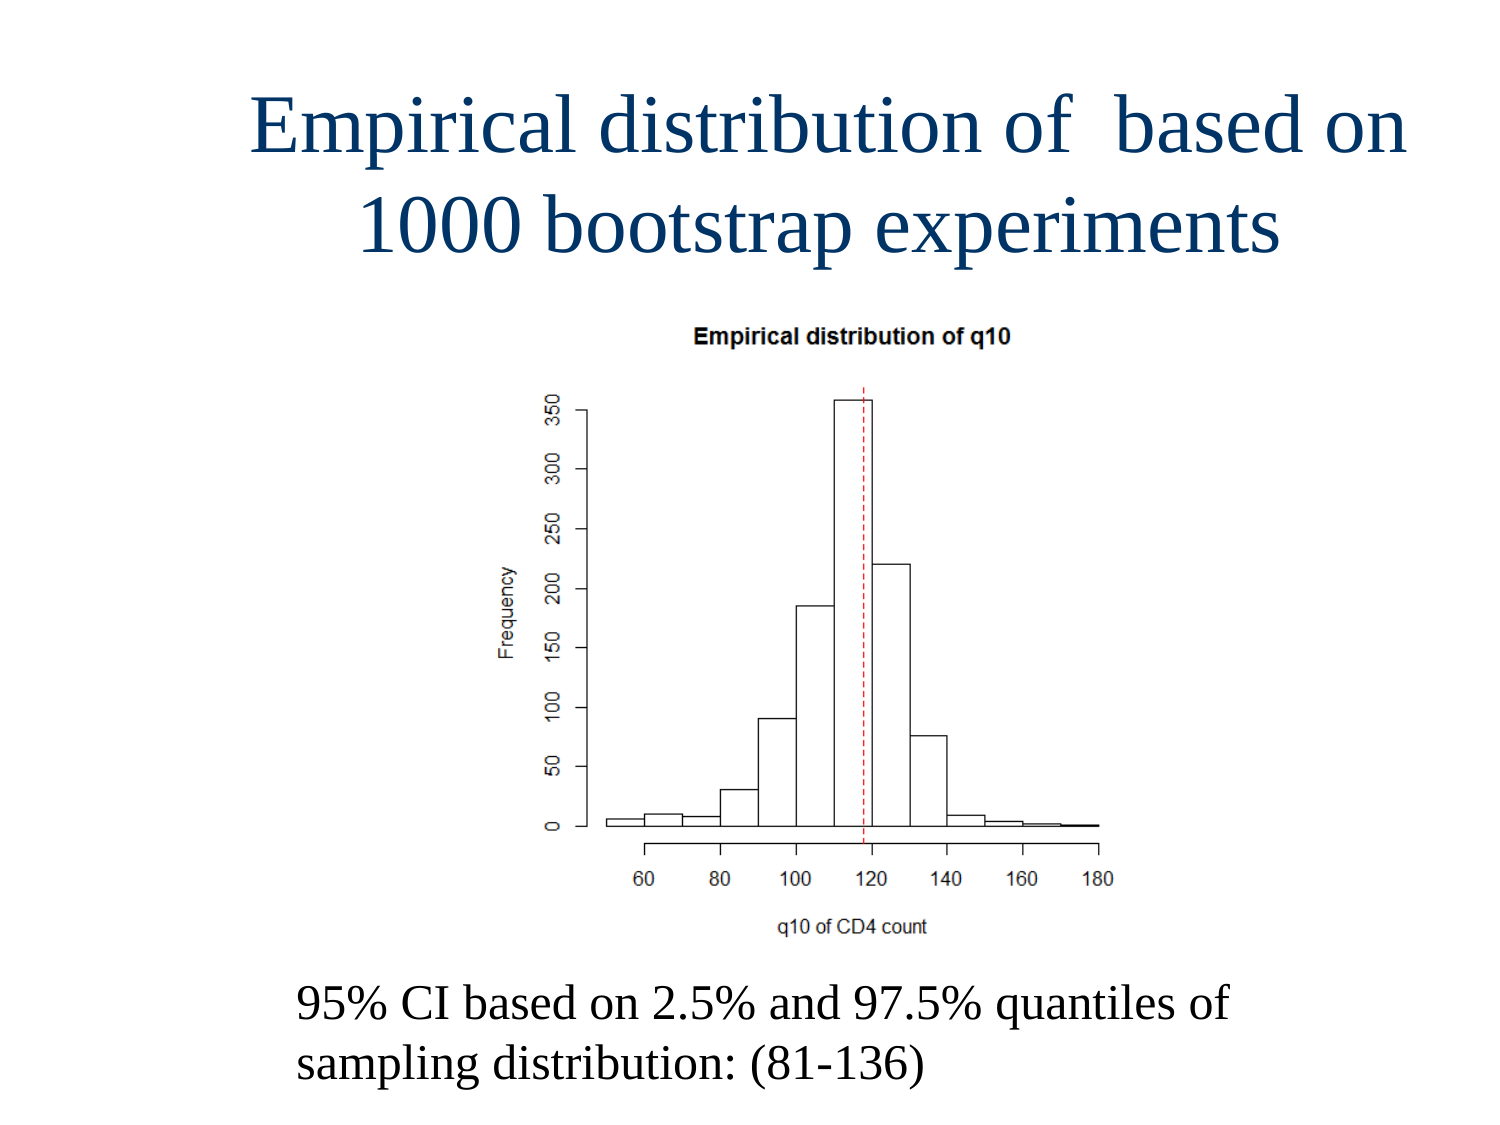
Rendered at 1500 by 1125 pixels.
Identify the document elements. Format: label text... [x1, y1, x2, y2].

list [491, 287, 1169, 963]
text_box 95% CI based on 2.5% and 97.5% quantiles of sampling distribution: (81-136) [281, 962, 1259, 1098]
